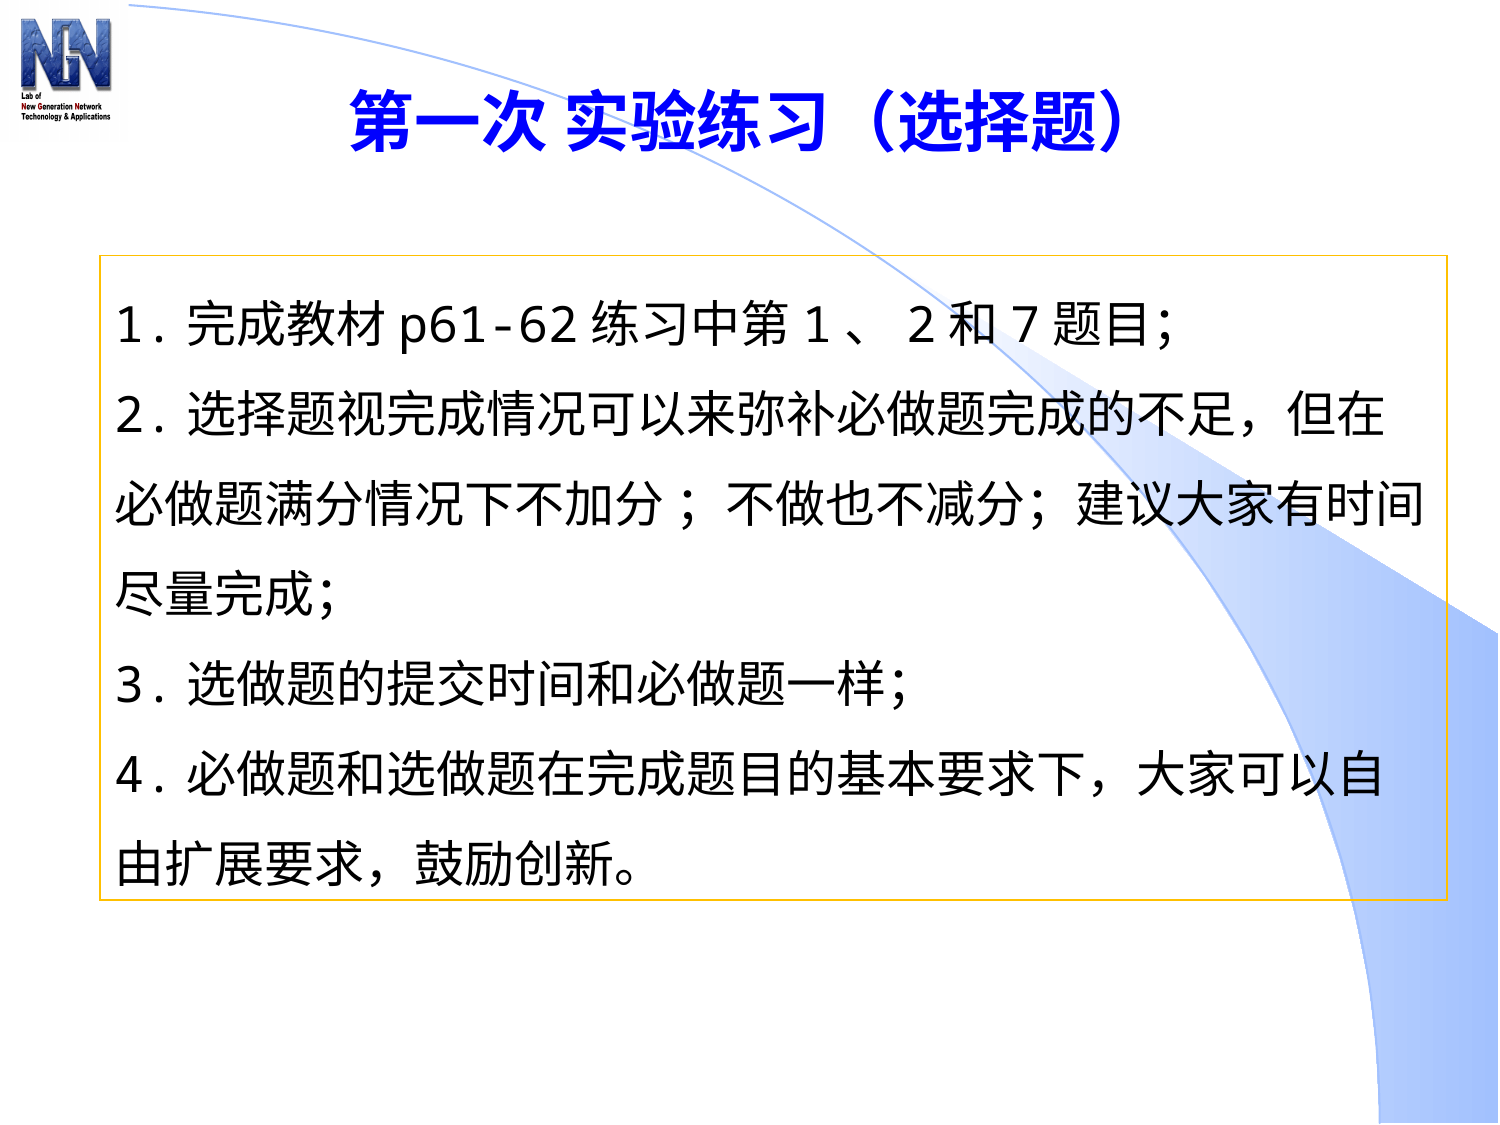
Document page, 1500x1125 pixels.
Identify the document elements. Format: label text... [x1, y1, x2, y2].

text_box 第一次 实验练习（选择题） [159, 42, 1353, 197]
text_box 1.完成教材p61-62练习中第1、2和7题目； 2.选择题视完成情况可以来弥补必做题完成的不足，但在必做题满分情况下不加分 ；不做也不减分；建议大家有时间尽量完成； 3.选做题的提交时间和必做题一样； 4.必做题和选做题在完成题目的基本要求下，大家可以自由扩展要求，鼓励创新。 [99, 255, 1447, 901]
